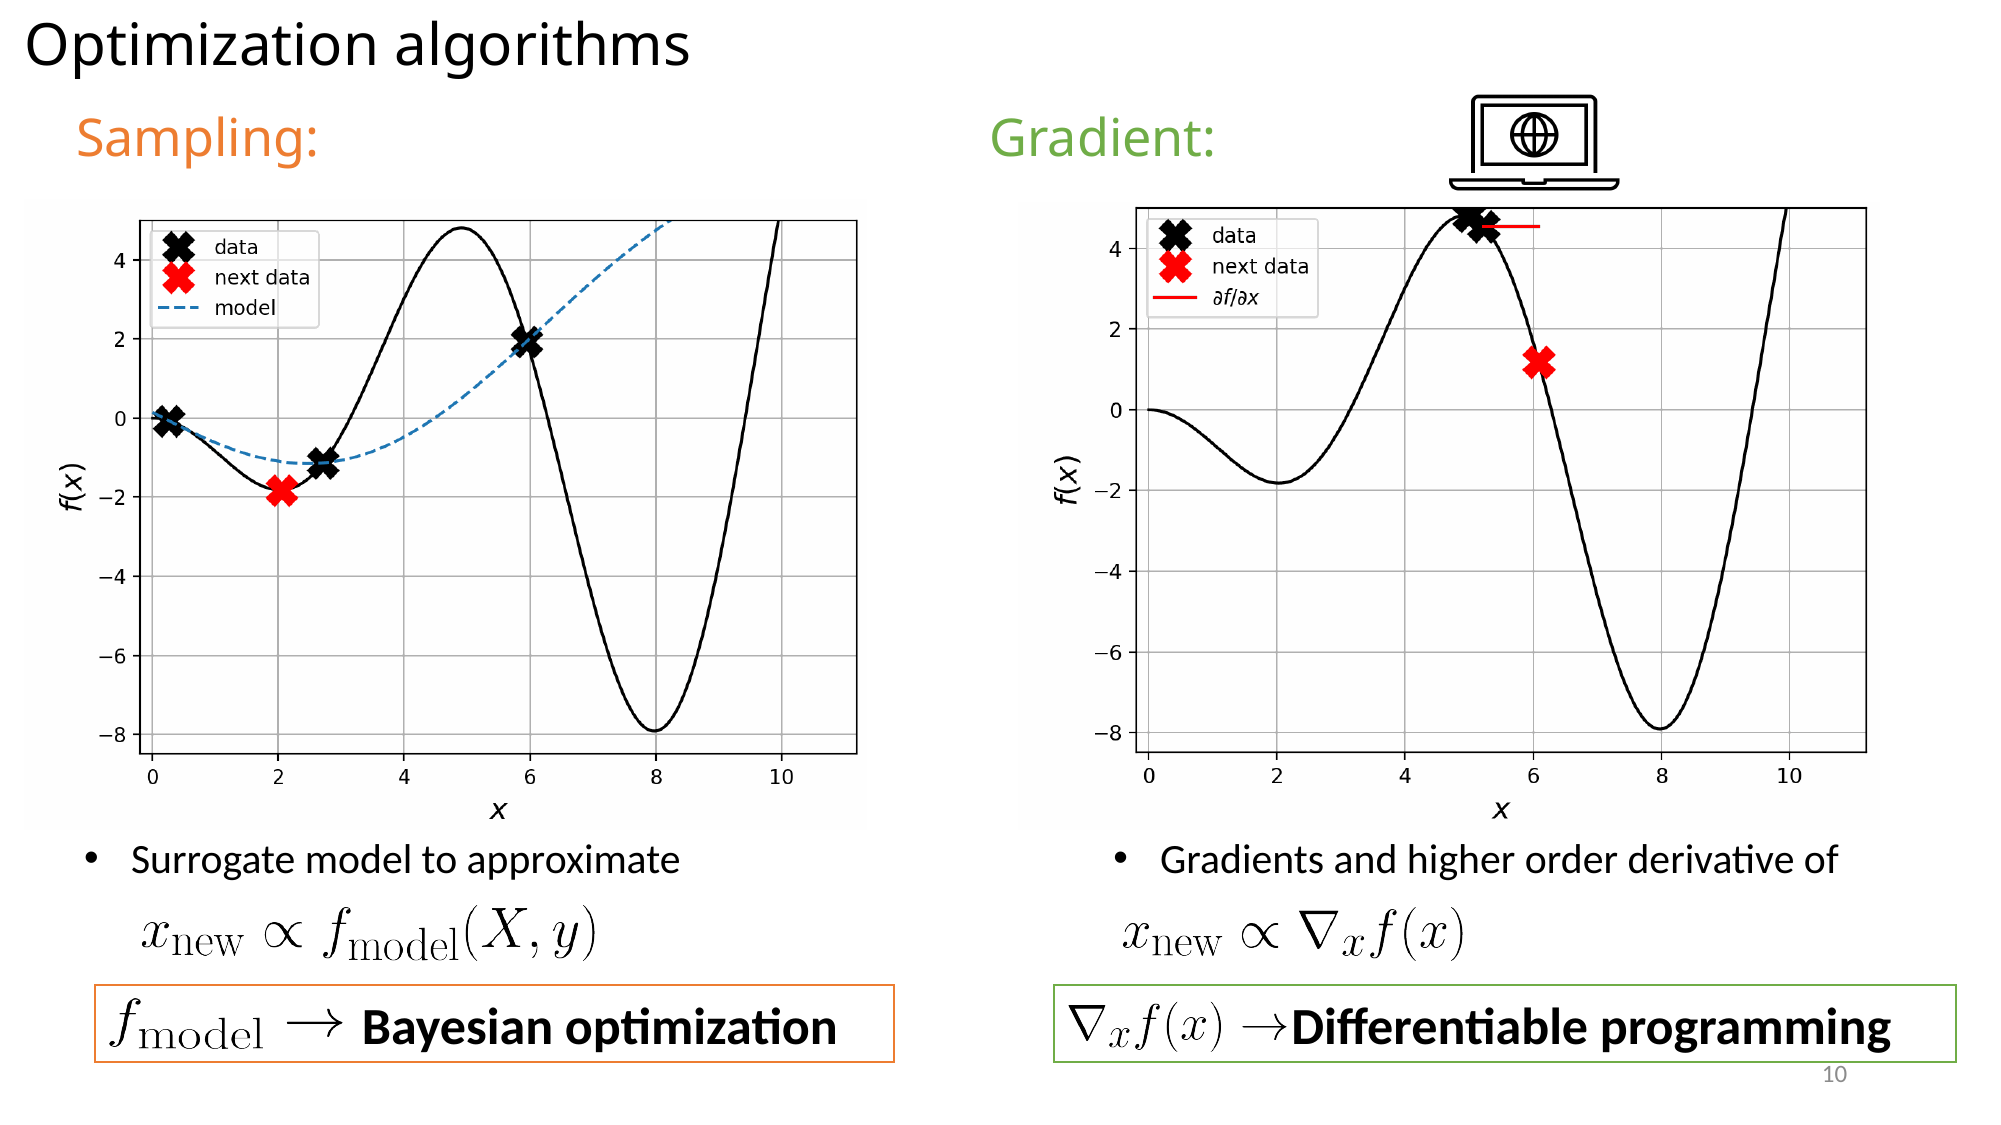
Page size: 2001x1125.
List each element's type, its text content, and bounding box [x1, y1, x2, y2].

picture [1122, 906, 1463, 961]
picture [24, 199, 867, 830]
text_box Sampling: [61, 116, 379, 175]
text_box Gradient: [974, 115, 1293, 175]
slide_number 10 [1412, 1064, 1863, 1103]
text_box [94, 984, 894, 1064]
picture [141, 904, 595, 961]
picture [1018, 58, 1880, 830]
title Optimization algorithms [10, 9, 726, 85]
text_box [1053, 984, 1957, 1064]
